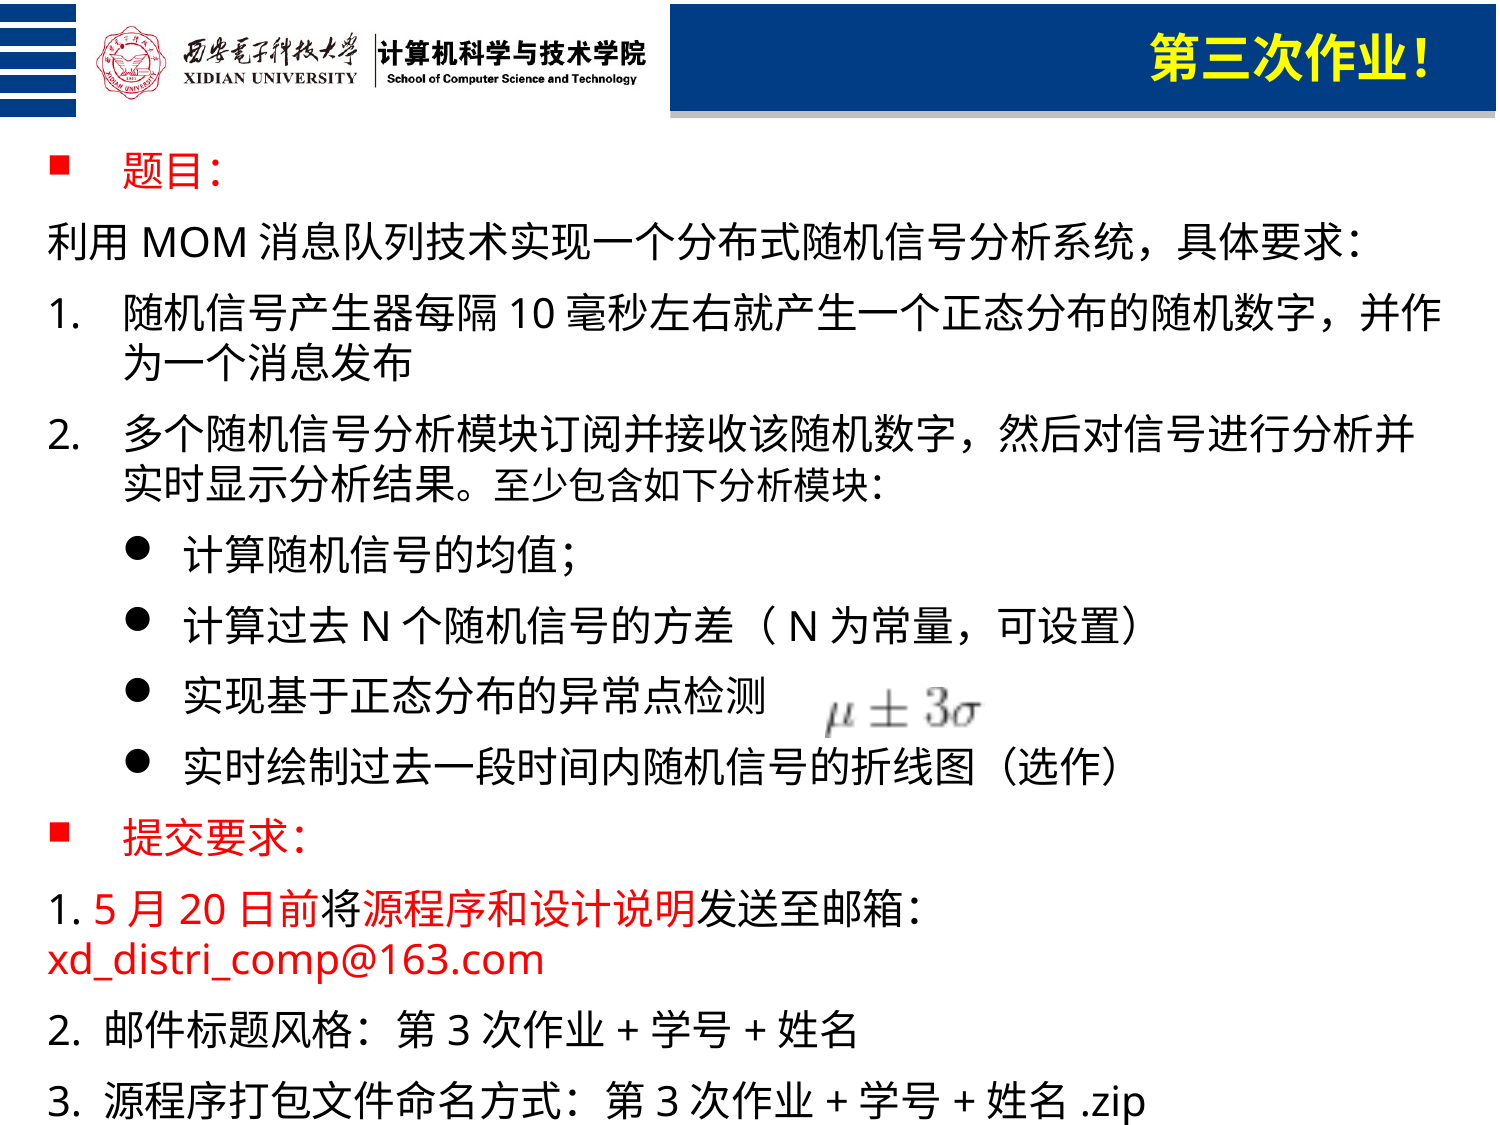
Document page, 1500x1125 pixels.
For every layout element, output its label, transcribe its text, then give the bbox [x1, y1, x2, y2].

list 题目： 利用MOM消息队列技术实现一个分布式随机信号分析系统，具体要求： 随机信号产生器每隔10毫秒左右就产生一个正态分布的随机数字，并作为一个消息发布 多个随机信号分析模块订阅并接收该随机数字，然后对信号进行分析并实时显示分析结果。至少包含如下分析模块： 计算随机信号的均值； 计算过去N个随机信号的方差（N为常量，可设置） 实现基于正态分布的异常点检测 实时绘制过去一段时间内随机信号的折线图（选作） 提交要求： 1. 5月20日前将源程序和设计说明发送至邮箱：xd_distri_comp@163.com 2. 邮件标题风格：第3次作业+学号+姓名 3. 源程序打包文件命名方式：第3次作业+学号+姓名.zip [31, 137, 1470, 1001]
text_box 第三次作业！ [862, 24, 1475, 88]
picture [824, 687, 986, 738]
picture [0, 4, 1496, 117]
